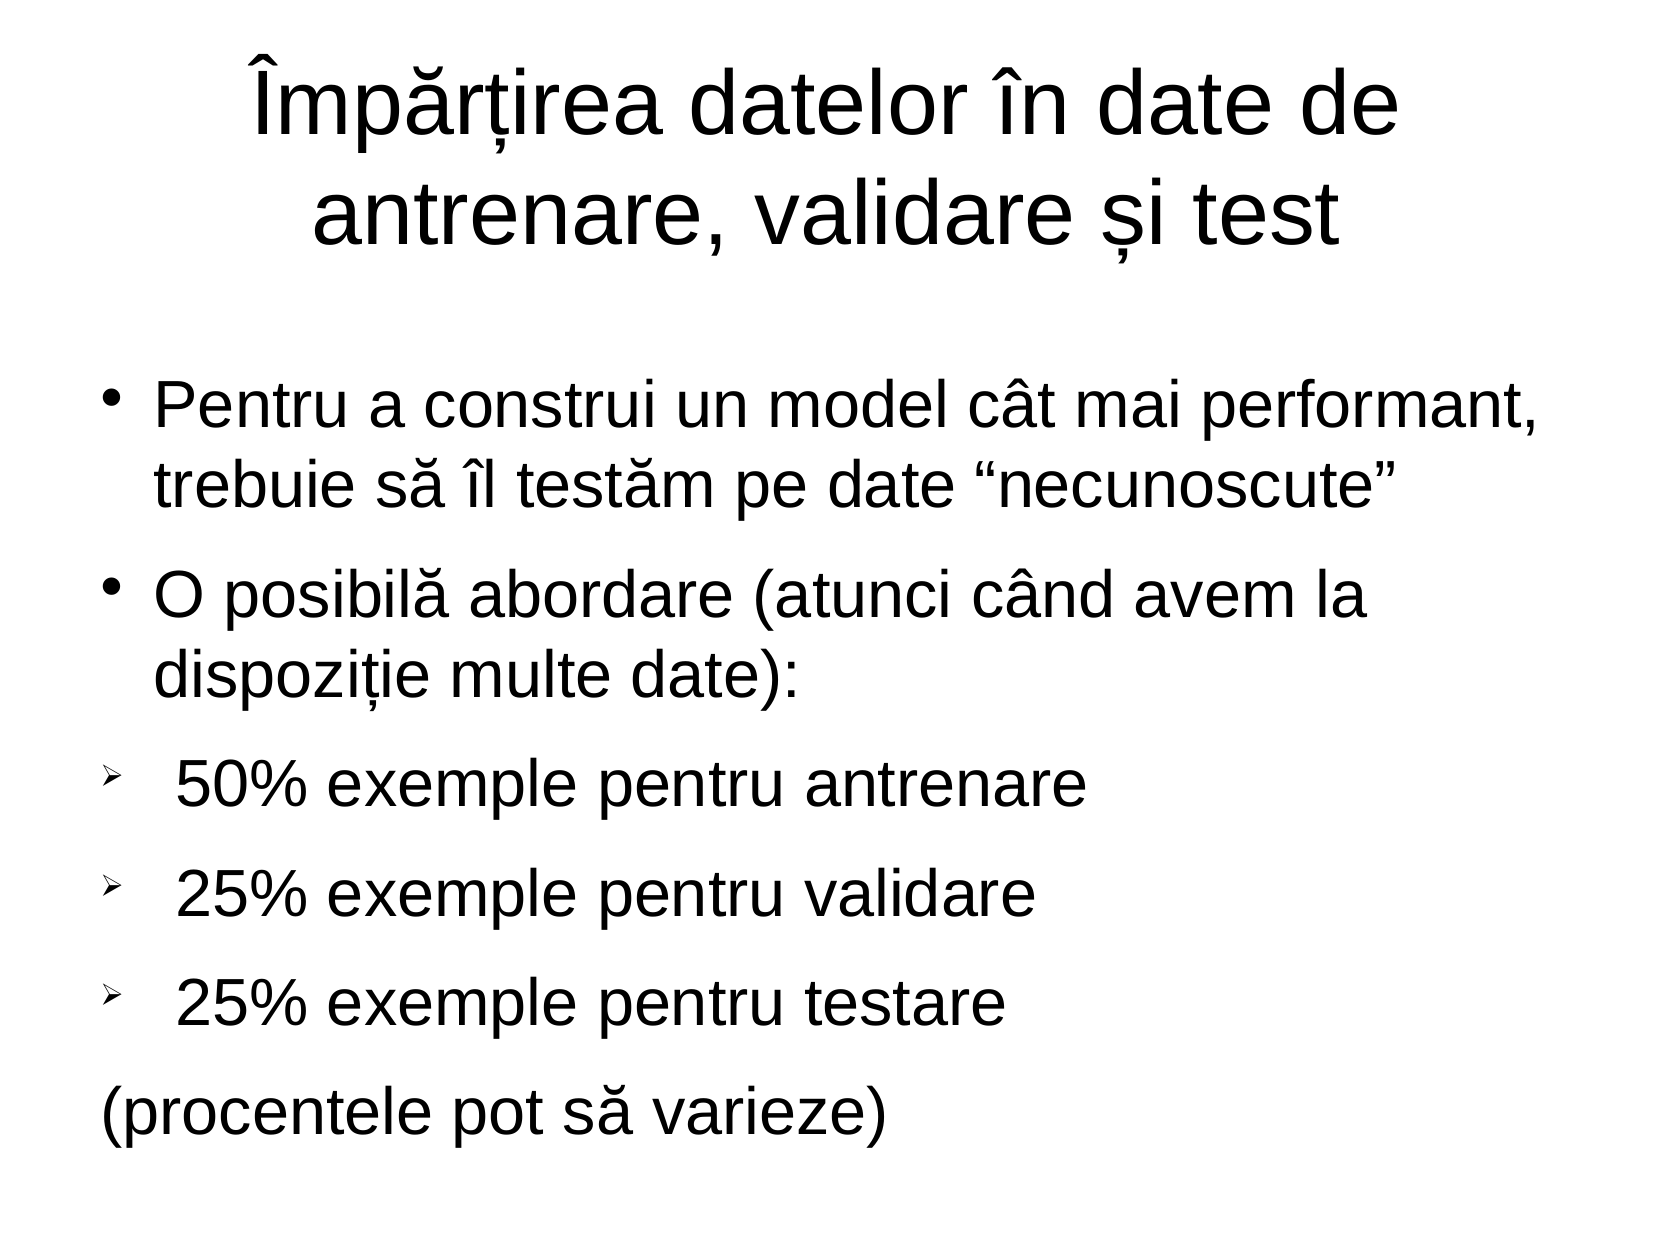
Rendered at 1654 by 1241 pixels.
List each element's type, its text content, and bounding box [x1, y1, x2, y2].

text_box Împărțirea datelor în date de antrenare, validare și test [82, 49, 1571, 257]
text_box Pentru a construi un model cât mai performant, trebuie să îl testăm pe date “necunoscute” O posibilă abordare (atunci când avem la dispoziție multe date): 50% exemple pentru antrenare 25% exemple pentru validare 25% exemple pentru testare (procentele pot să varieze) [82, 361, 1571, 1081]
